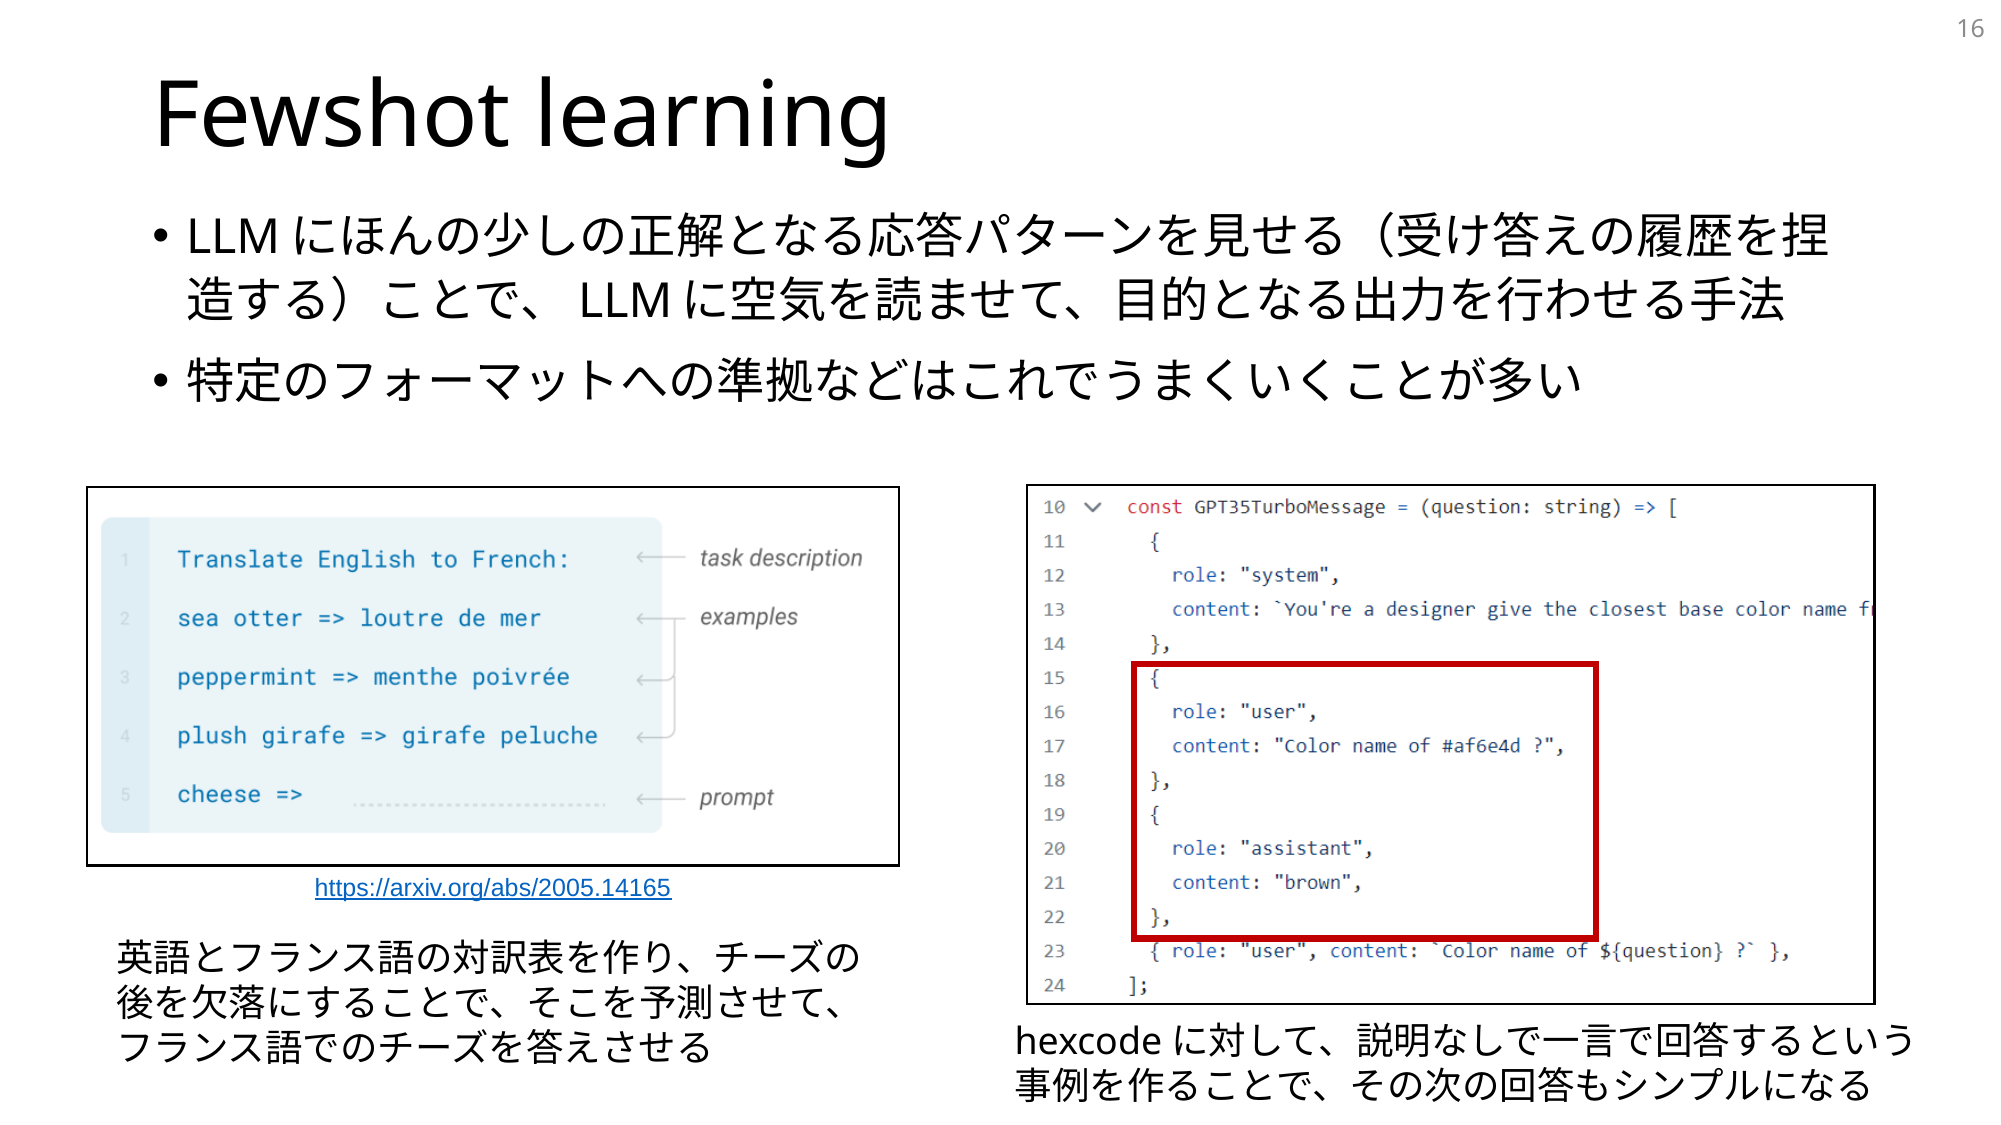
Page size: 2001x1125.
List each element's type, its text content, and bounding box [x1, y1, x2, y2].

slide_number 16 [1550, 0, 2000, 60]
text_box 英語とフランス語の対訳表を作り、チーズの後を欠落にすることで、そこを予測させて、フランス語でのチーズを答えさせる [100, 925, 899, 1077]
text_box hexcodeに対して、説明なしで一言で回答するという事例を作ることで、その次の回答もシンプルになる [999, 1009, 1948, 1116]
text_box https://arxiv.org/abs/2005.14165 [267, 865, 720, 910]
picture [88, 487, 898, 865]
title Fewshot learning [137, 59, 1863, 175]
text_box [1028, 486, 1874, 1004]
list LLMにほんの少しの正解となる応答パターンを見せる（受け答えの履歴を捏造する）ことで、LLMに空気を読ませて、目的となる出力を行わせる手法 特定のフォーマットへの準拠などはこれでうまくいくことが多い [137, 192, 1863, 473]
